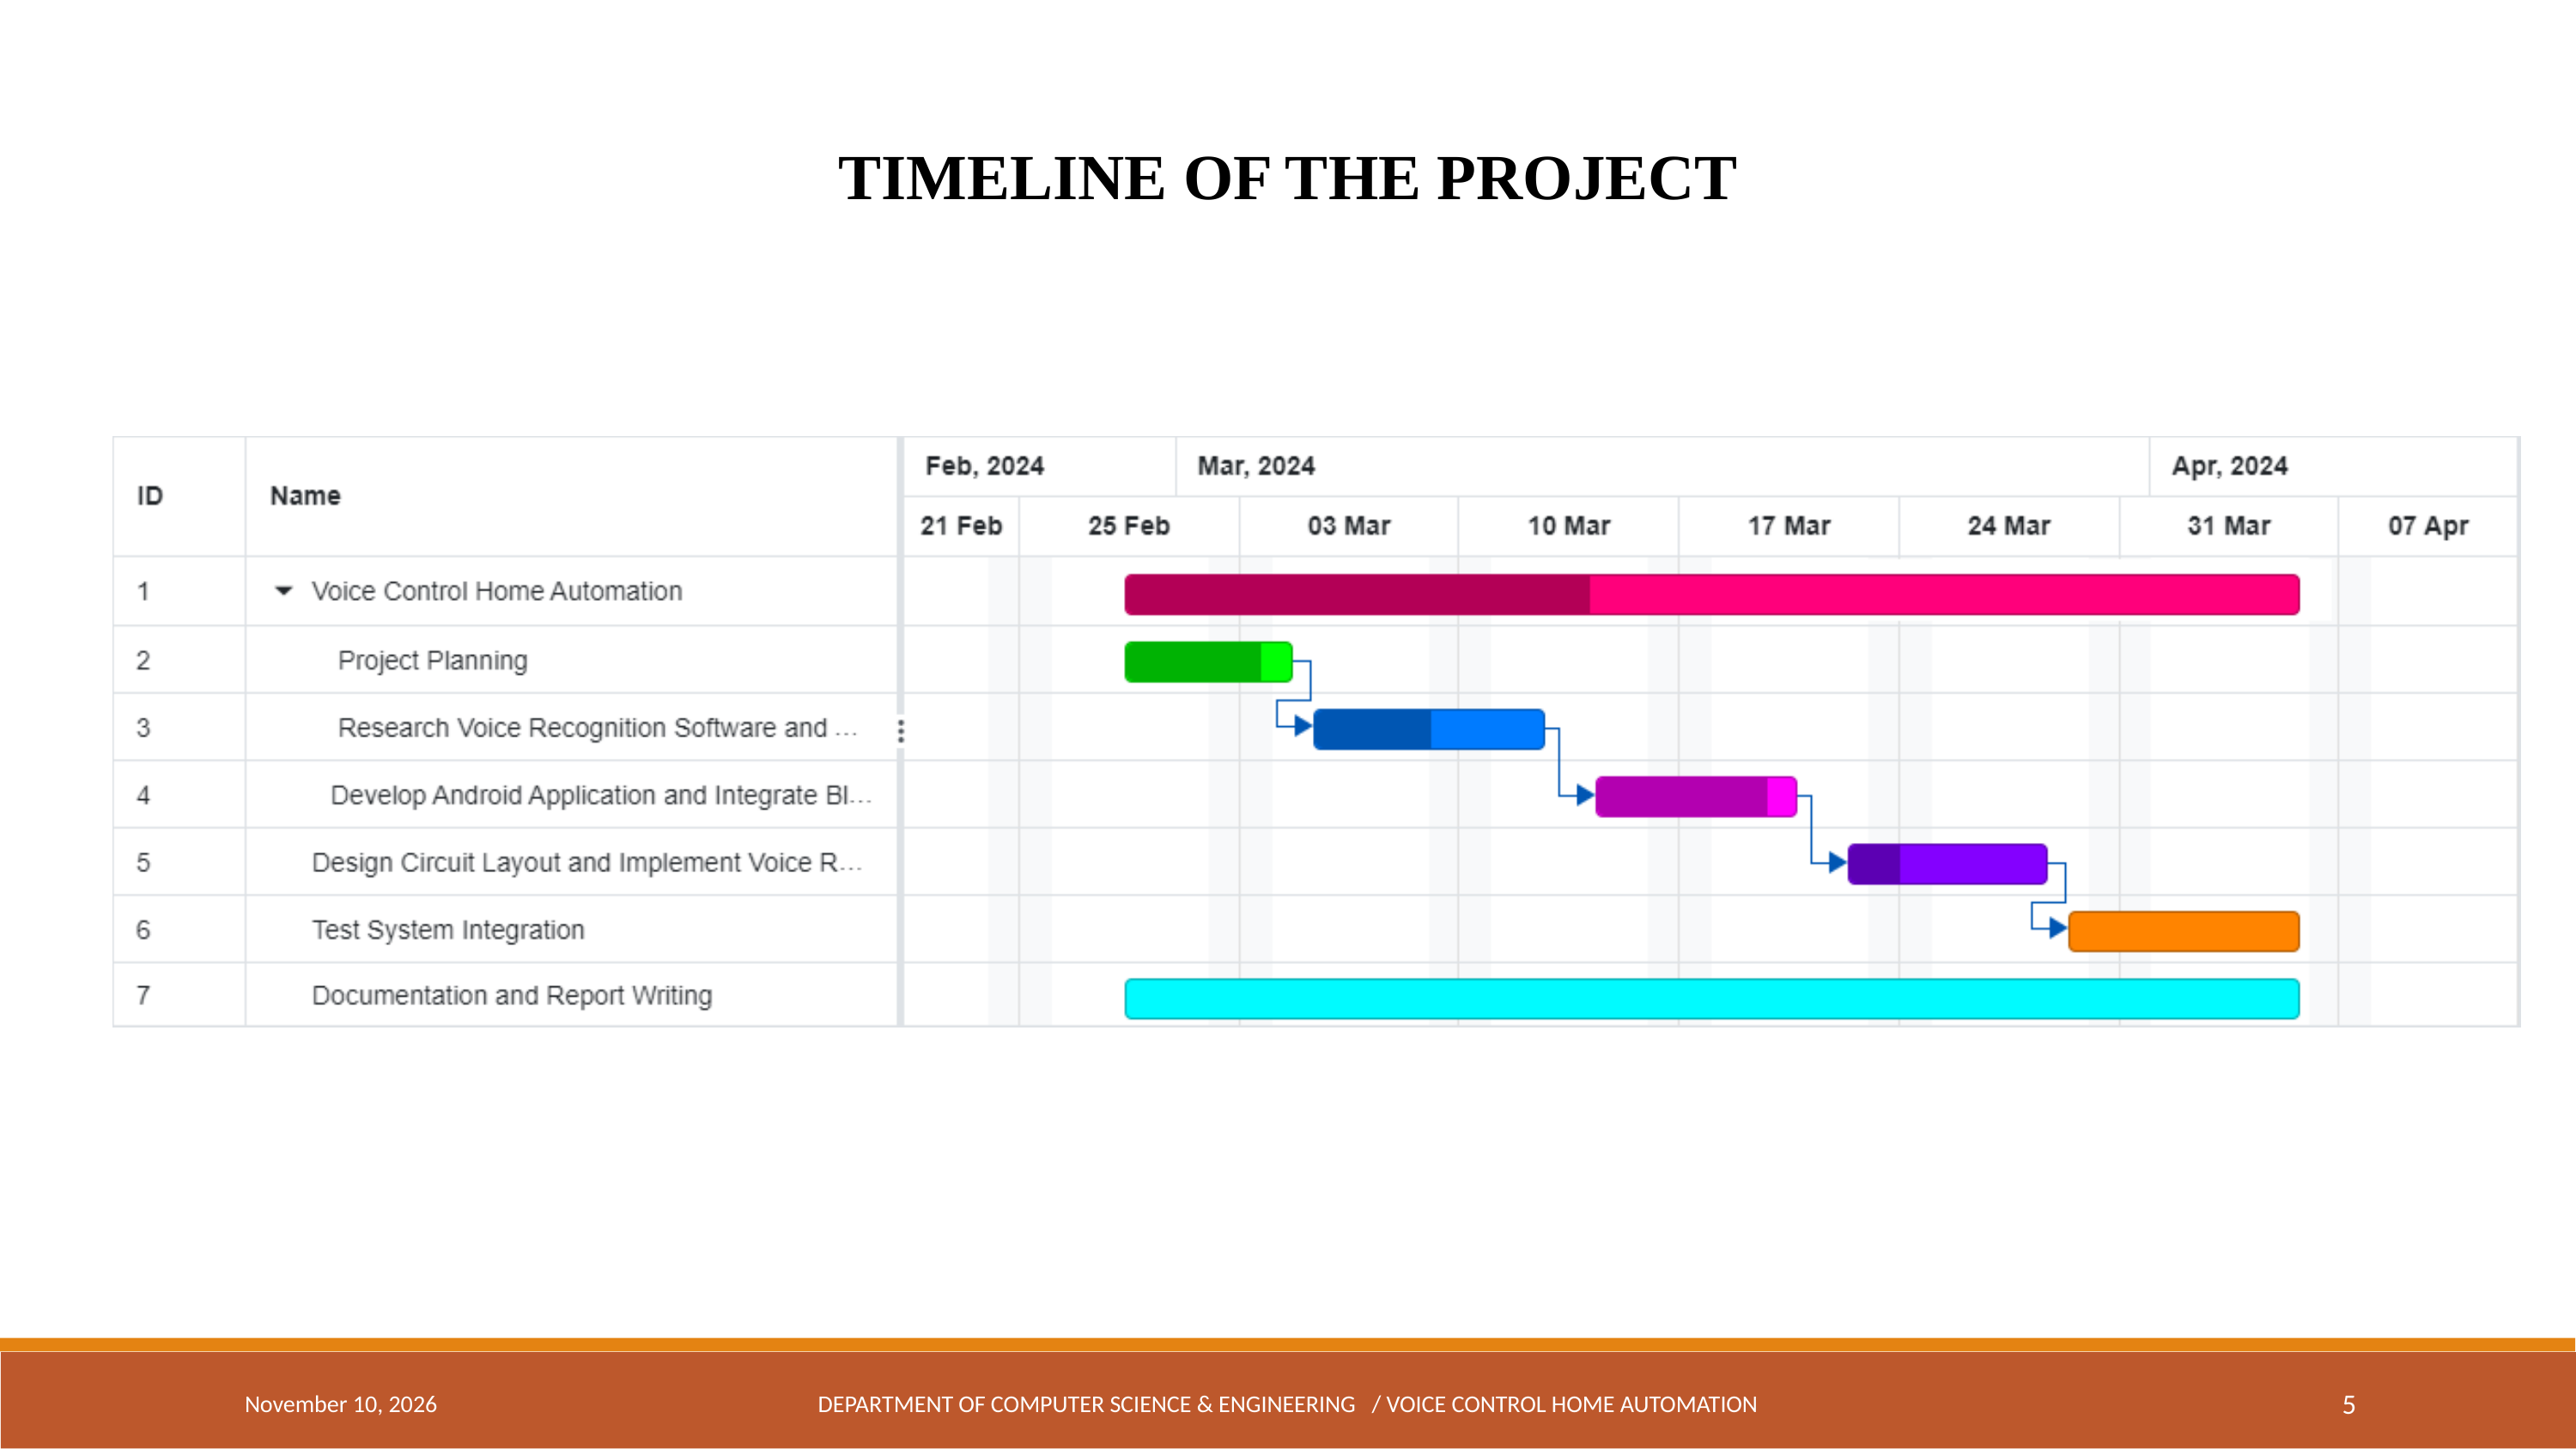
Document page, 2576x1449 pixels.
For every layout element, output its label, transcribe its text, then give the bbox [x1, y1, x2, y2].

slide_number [232, 1364, 755, 1442]
picture [112, 436, 2521, 1028]
slide_number 5 [2092, 1364, 2369, 1442]
text_box TIMELINE OF THE PROJECT [825, 129, 1752, 220]
footer DEPARTMENT OF COMPUTER SCIENCE & ENGINEERING / Voice Control Home Automation [779, 1364, 1798, 1442]
